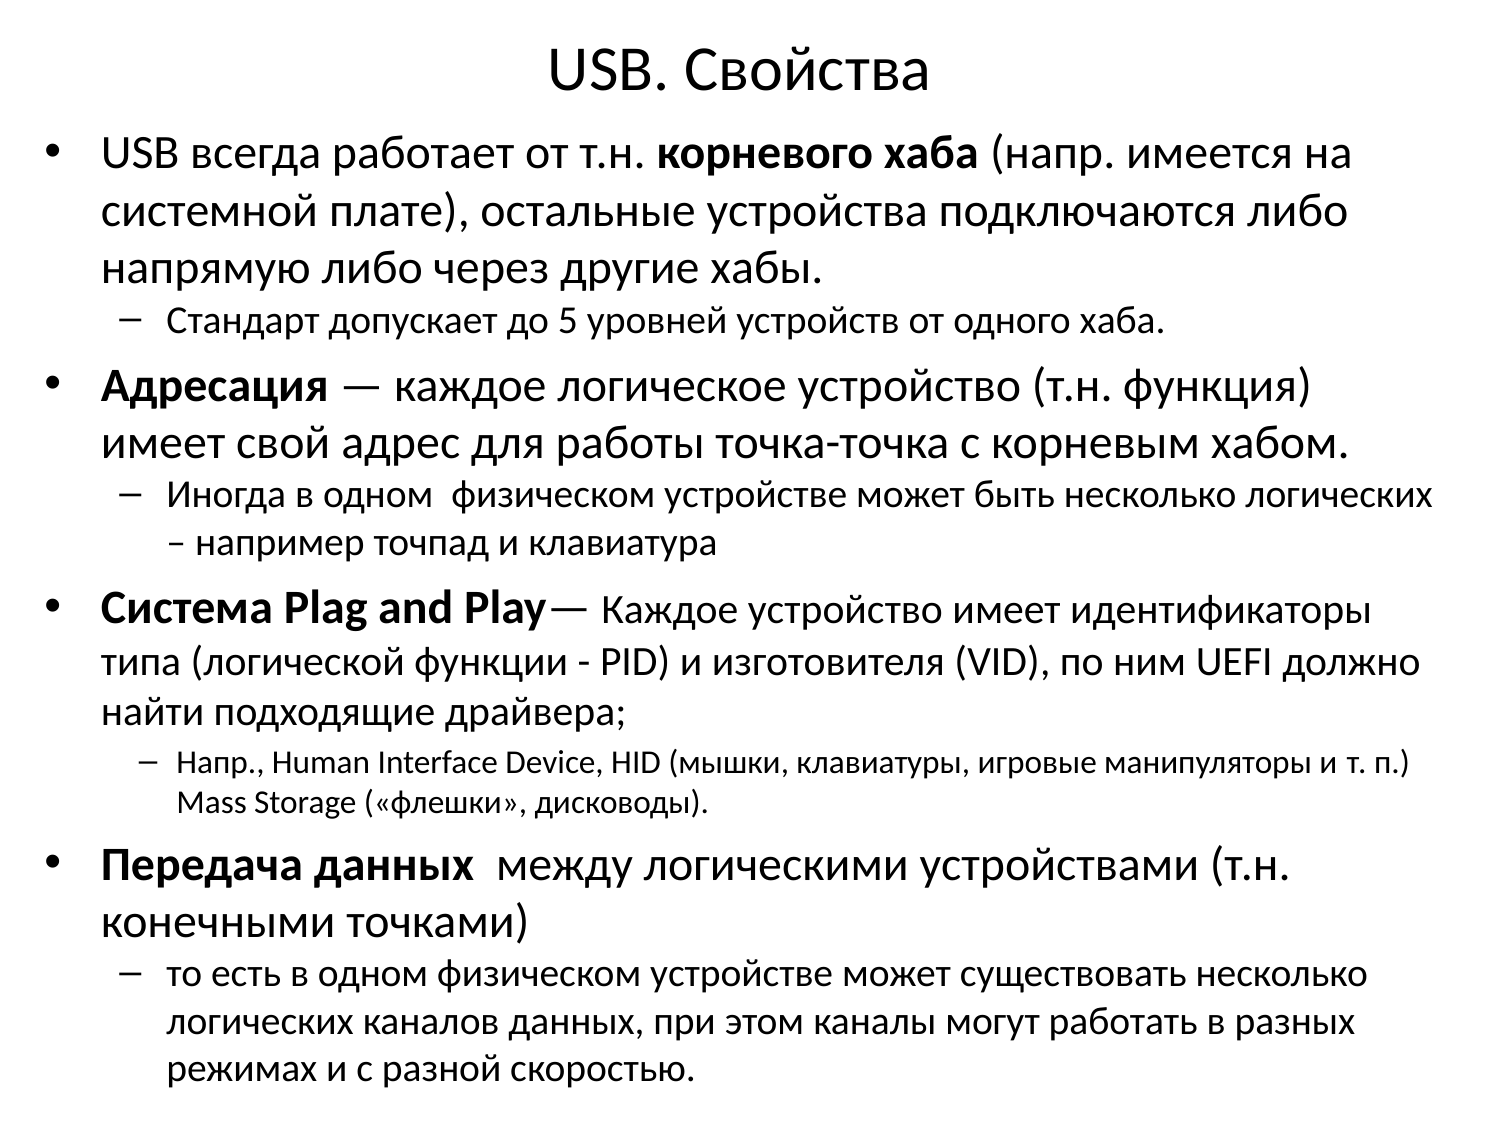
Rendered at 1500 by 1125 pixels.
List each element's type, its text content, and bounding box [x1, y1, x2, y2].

title USB. Свойства [64, 19, 1415, 112]
list USB всегда работает от т.н. корневого хаба (напр. имеется на системной плате), остальные устройства подключаются либо напрямую либо через другие хабы. Стандарт допускает до 5 уровней устройств от одного хаба. Адресация — каждое логическое устройство (т.н. функция) имеет свой адрес для работы точка-точка с корневым хабом. Иногда в одном физическом устройстве может быть несколько логических – например точпад и клавиатура Система Plag and Play— Каждое устройство имеет идентификаторы типа (логической функции - PID) и изготовителя (VID), по ним UEFI должно найти подходящие драйвера; Напр., Human Interface Device, HID (мышки, клавиатуры, игровые манипуляторы и т. п.) Mass Storage («флешки», дисководы). Передача данных между логическими устройствами (т.н. конечными точками) то есть в одном физическом устройстве может существовать несколько логических каналов данных, при этом каналы могут работать в разных режимах и с разной скоростью. [29, 113, 1451, 1094]
